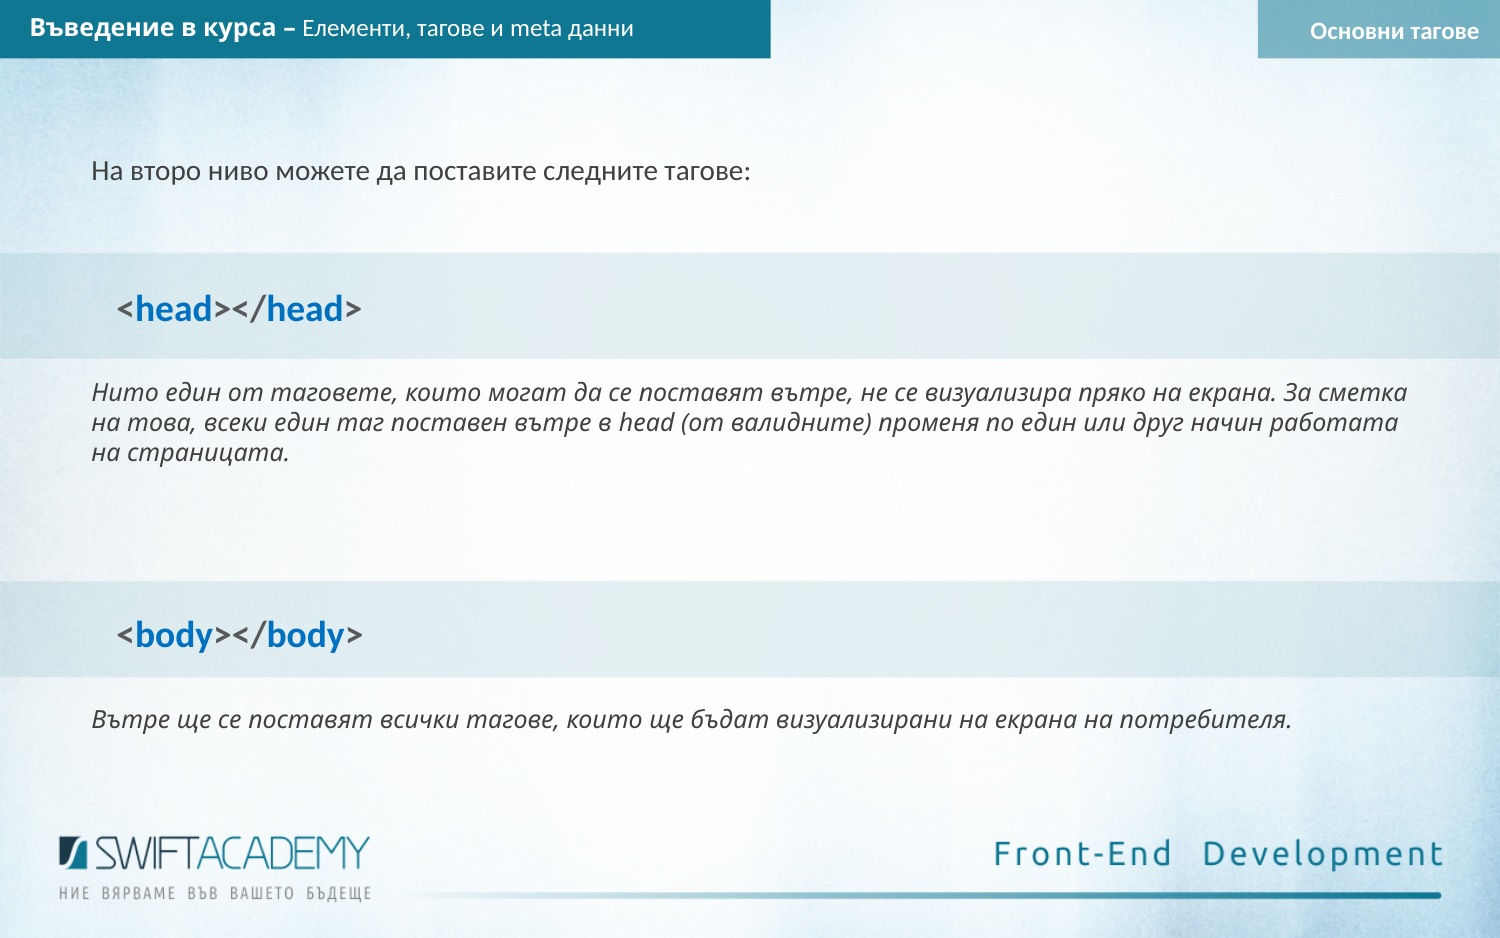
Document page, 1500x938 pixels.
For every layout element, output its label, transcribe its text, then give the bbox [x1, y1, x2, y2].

text_box Вътре ще се поставят всички тагове, които ще бъдат визуализирани на екрана на потребителя. [76, 696, 1436, 741]
text_box Въведение в курса – Елементи, тагове и meta данни [14, 4, 786, 49]
text_box На второ ниво можете да поставите следните тагове: [76, 144, 1436, 194]
text_box <head></head> [101, 276, 378, 337]
text_box <body></body> [101, 603, 379, 663]
picture [0, 679, 1500, 938]
text_box [0, 0, 772, 59]
text_box [0, 580, 1500, 679]
text_box [1257, 0, 1500, 59]
text_box [0, 252, 1500, 360]
text_box Нито един от таговете, които могат да се поставят вътре, не се визуализира пряко на екрана. За сметка на това, всеки един таг поставен вътре в head (от валидните) променя по един или друг начин работата на страницата. [76, 368, 1436, 474]
picture [0, 360, 1500, 580]
text_box Основни тагове [1257, 7, 1495, 53]
picture [0, 0, 1500, 252]
